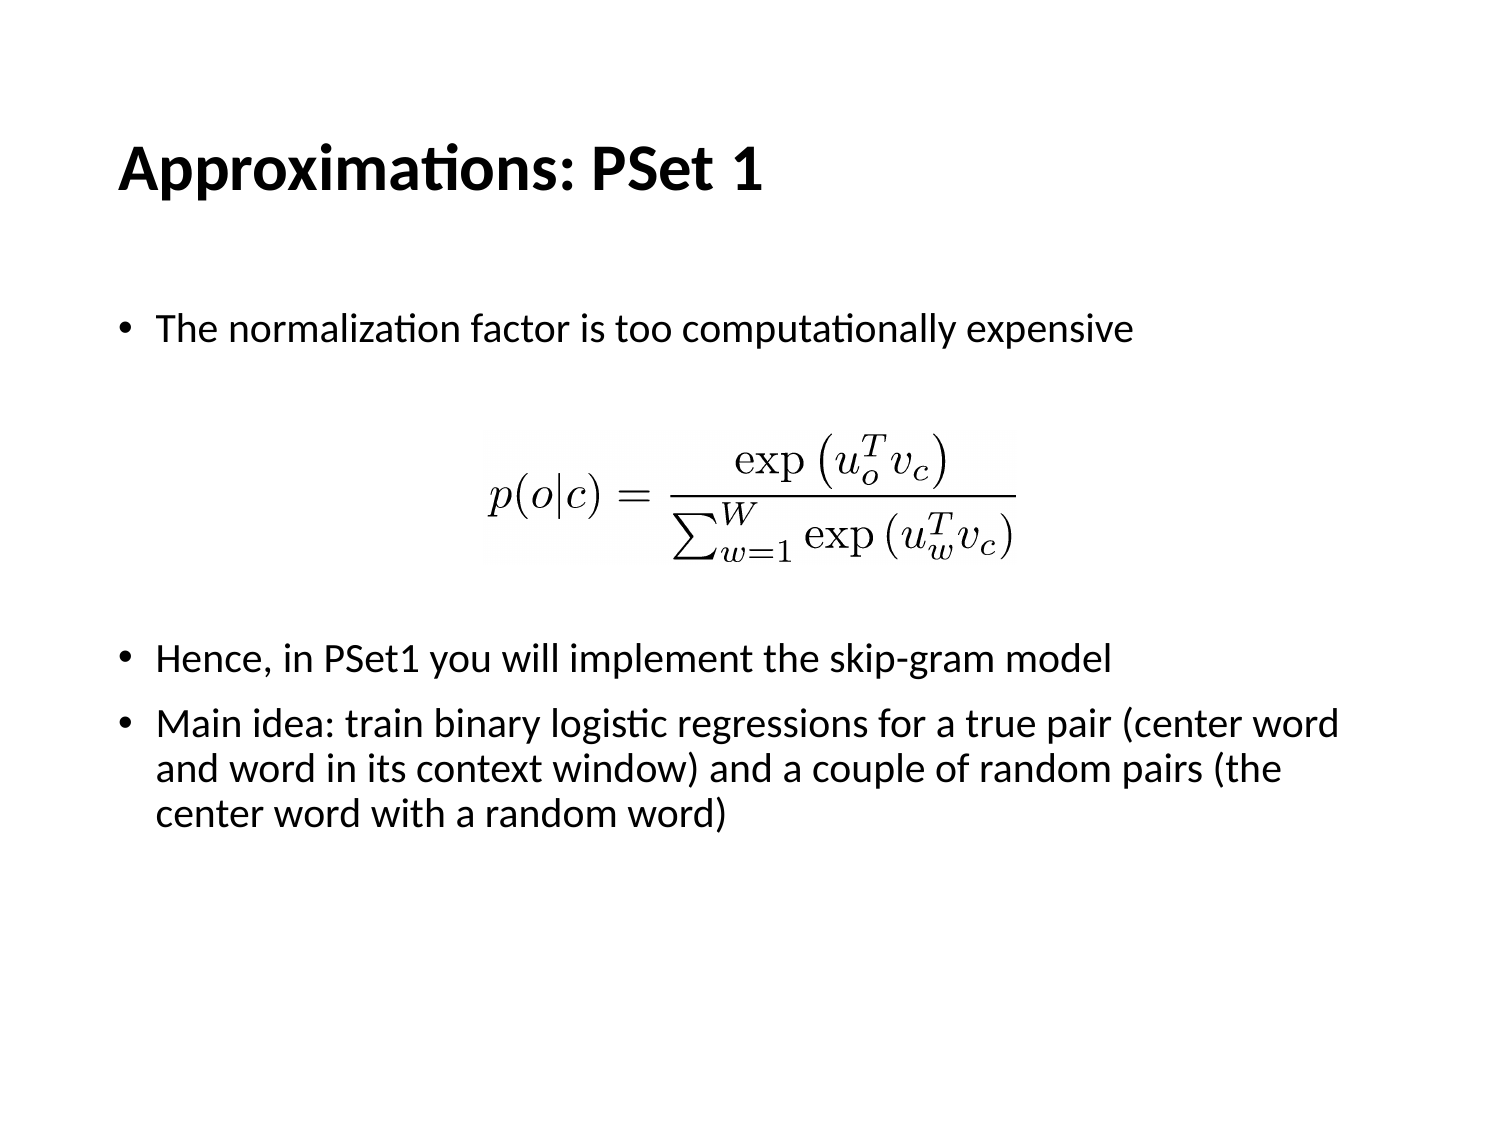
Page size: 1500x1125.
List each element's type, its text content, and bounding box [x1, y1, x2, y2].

list The normalization factor is too computationally expensive Hence, in PSet1 you will implement the skip-gram model Main idea: train binary logistic regressions for a true pair (center word and word in its context window) and a couple of random pairs (the center word with a random word) [103, 299, 1397, 1014]
picture [483, 430, 1017, 565]
title Approximations: PSet 1 [103, 59, 1397, 278]
